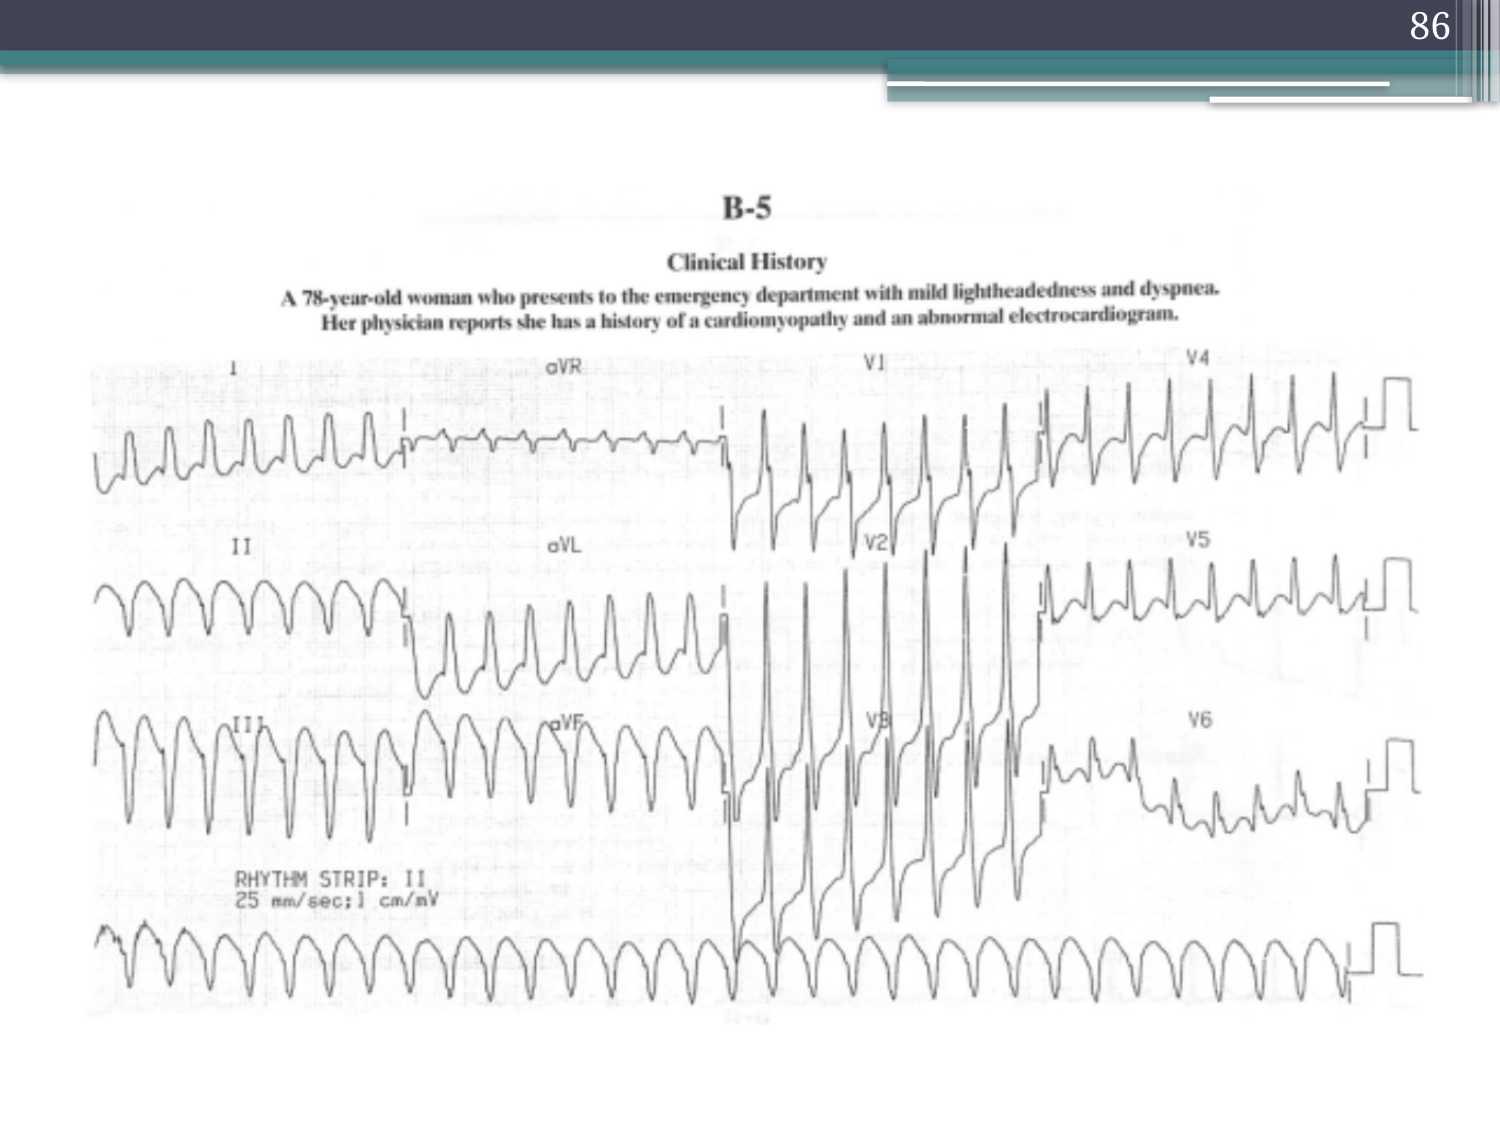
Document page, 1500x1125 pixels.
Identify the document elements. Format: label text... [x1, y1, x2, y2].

picture [84, 0, 1425, 1125]
slide_number 86 [1341, 0, 1466, 61]
